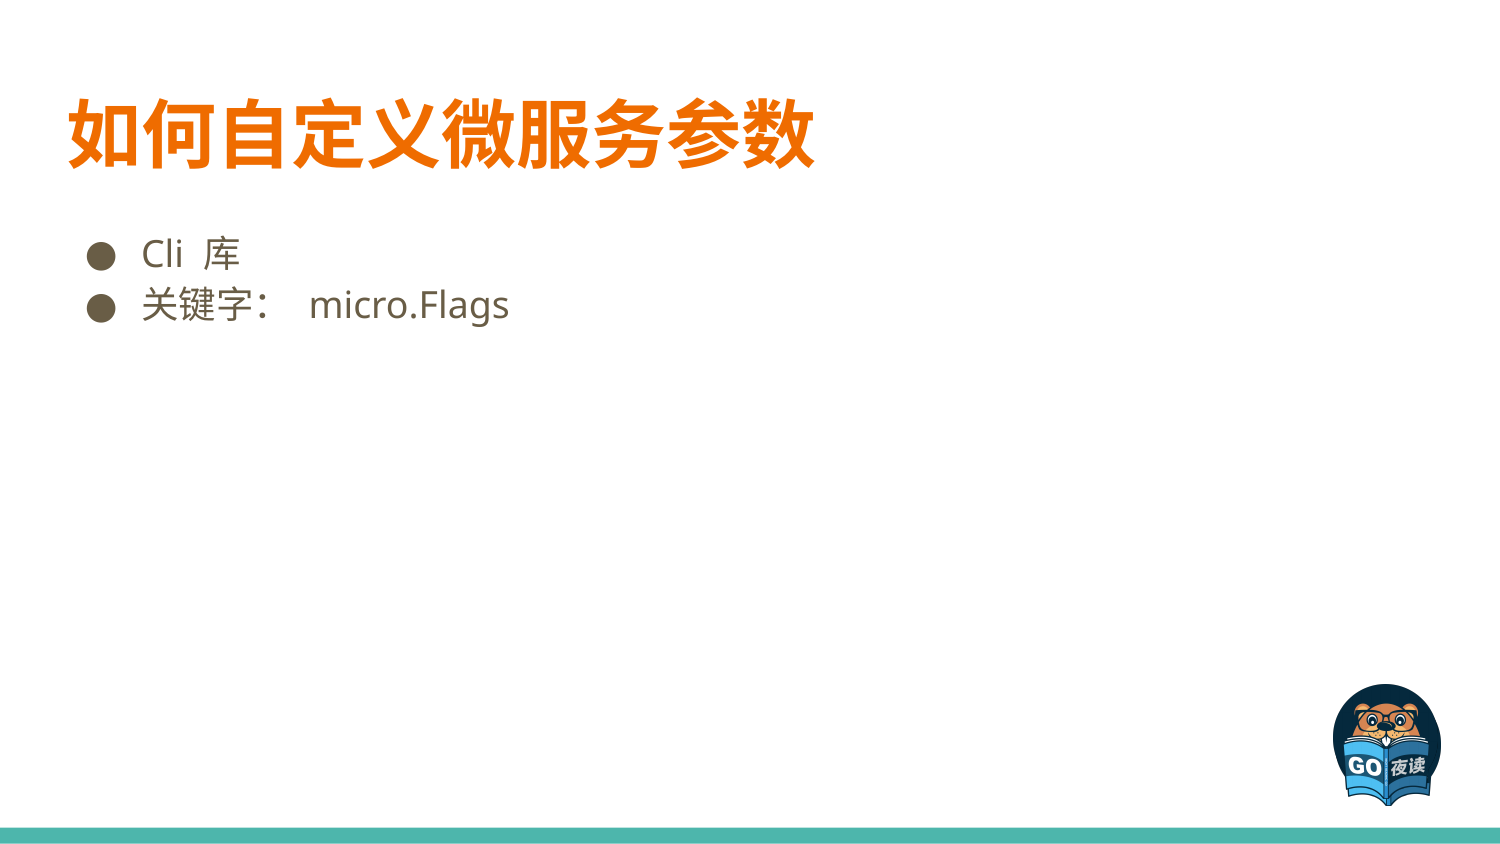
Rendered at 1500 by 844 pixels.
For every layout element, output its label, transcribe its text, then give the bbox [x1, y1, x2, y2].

picture [1333, 750, 1441, 806]
list Cli 库 关键字： micro.Flags [51, 207, 1449, 750]
title 如何自定义微服务参数 [51, 72, 1449, 189]
